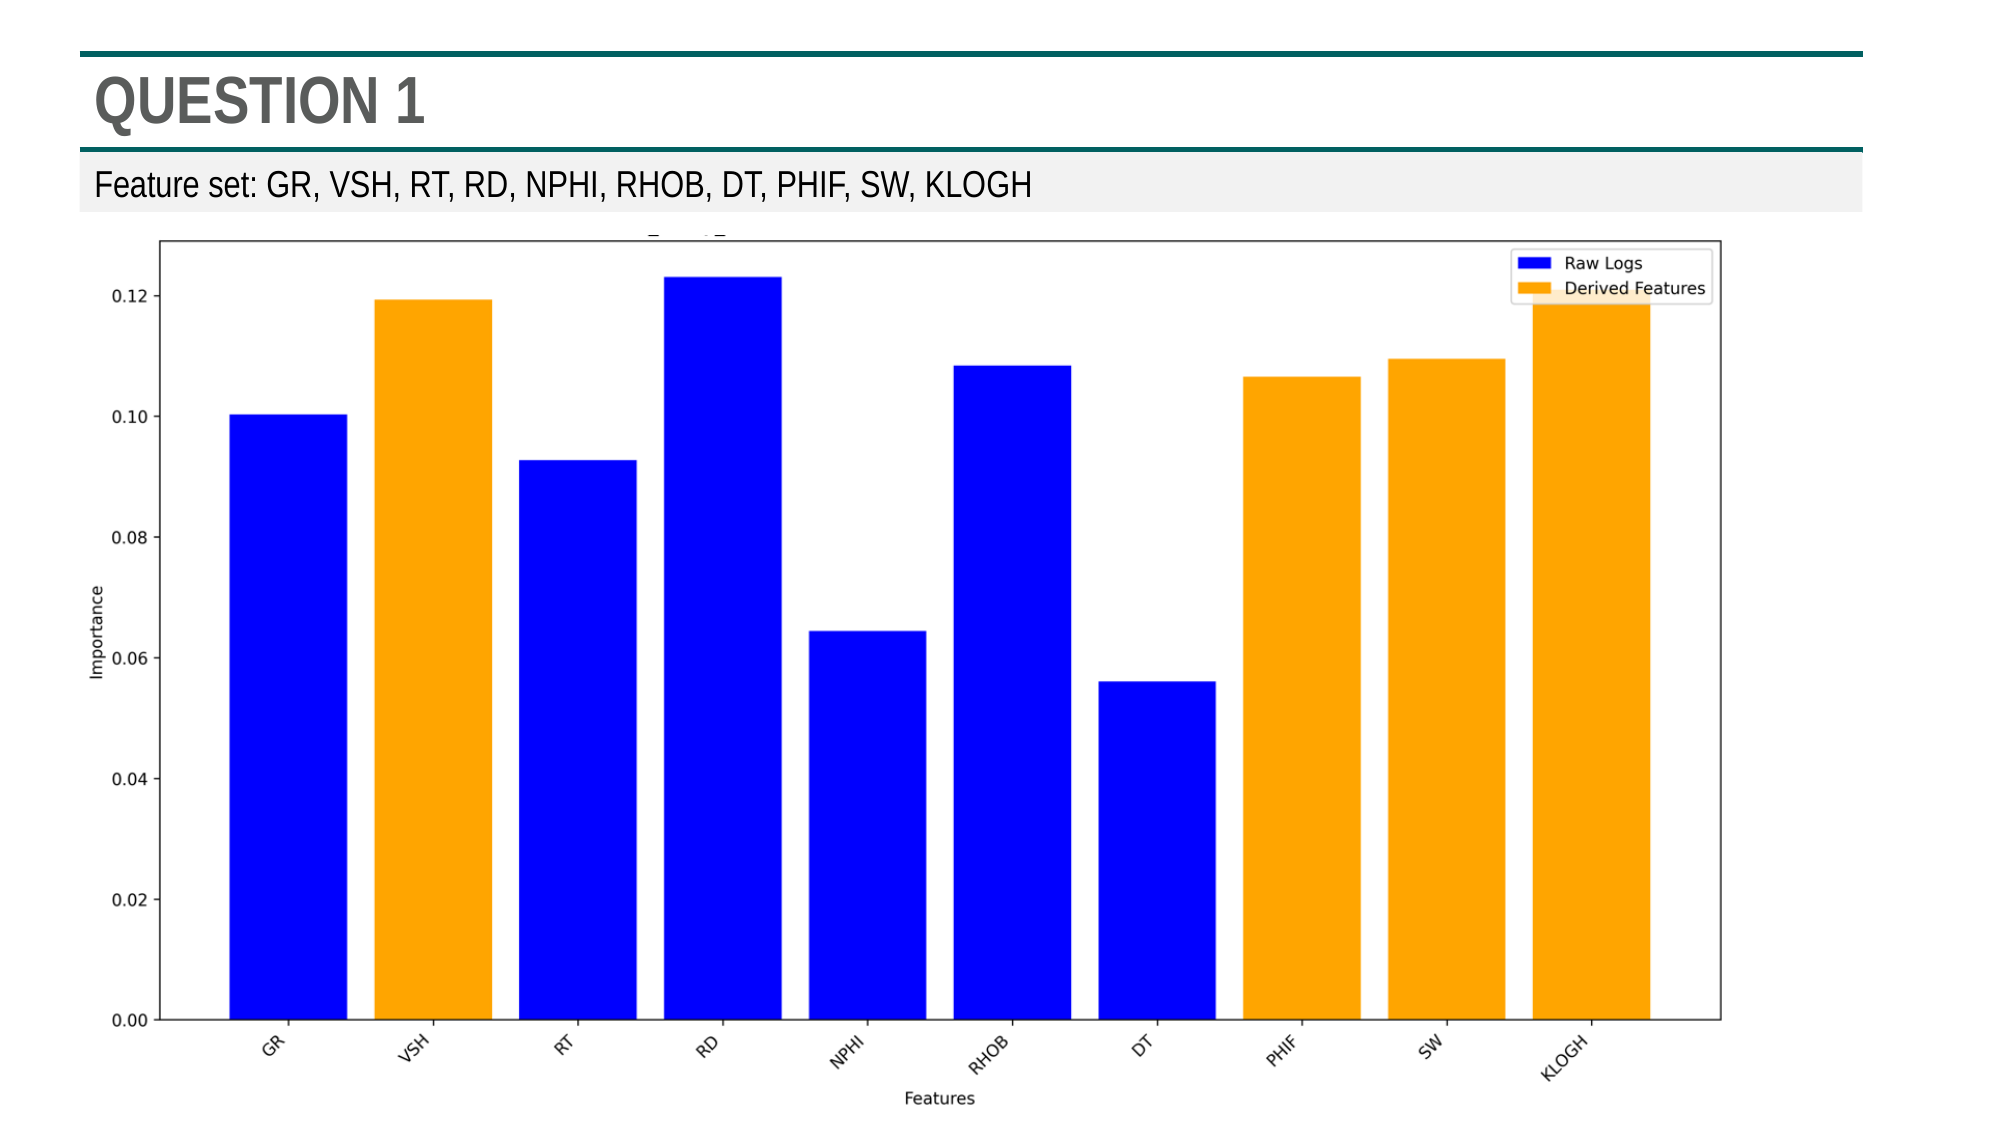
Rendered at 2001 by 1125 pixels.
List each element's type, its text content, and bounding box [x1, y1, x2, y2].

picture [79, 235, 1728, 1111]
title Question 1 [79, 58, 1863, 147]
text_box Feature set: GR, VSH, RT, RD, NPHI, RHOB, DT, PHIF, SW, KLOGH [79, 152, 1863, 212]
